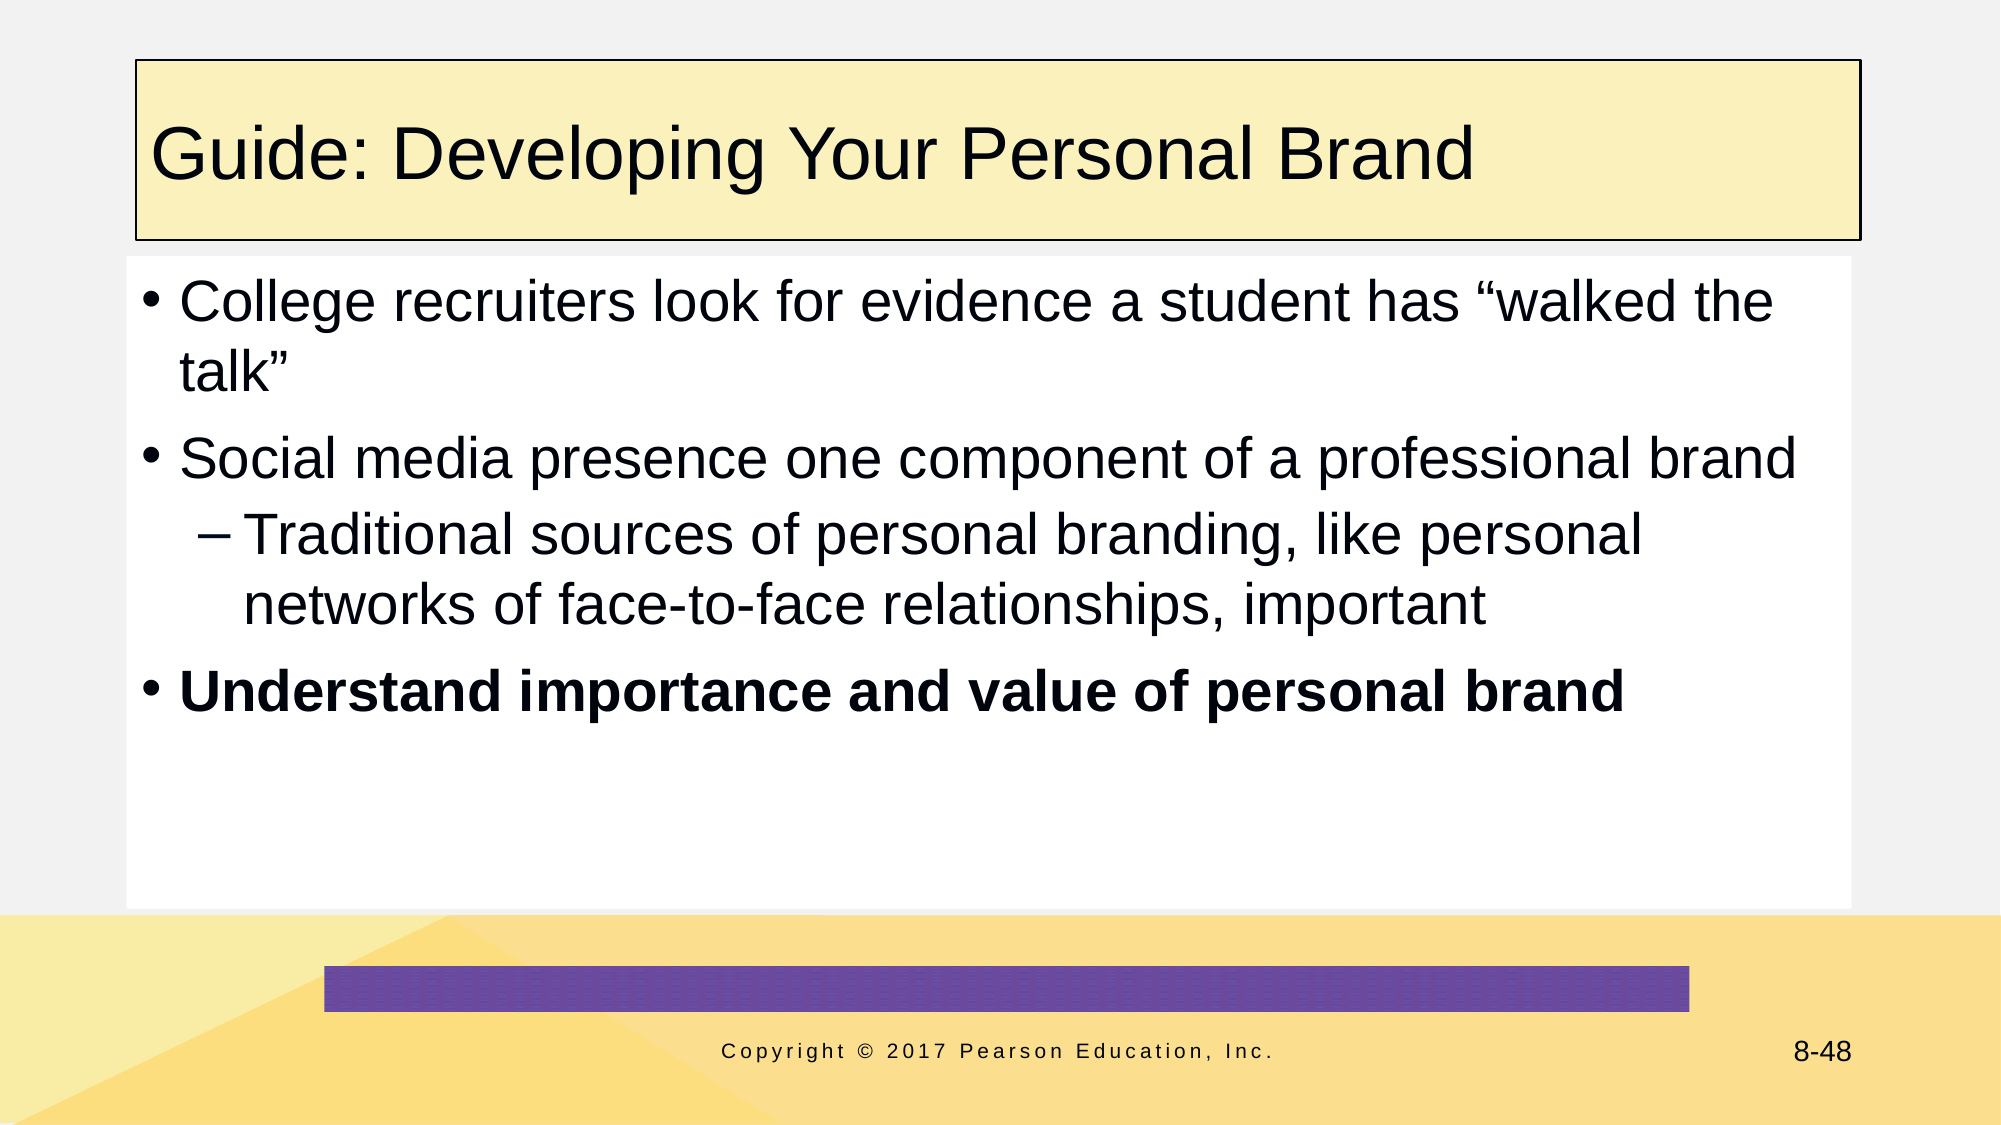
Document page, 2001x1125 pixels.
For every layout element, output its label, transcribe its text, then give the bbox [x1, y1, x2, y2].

list College recruiters look for evidence a student has “walked the talk” Social media presence one component of a professional brand Traditional sources of personal branding, like personal networks of face-to-face relationships, important Understand importance and value of personal brand [126, 255, 1852, 909]
footer Copyright © 2017 Pearson Education, Inc. [326, 1025, 1677, 1075]
title Guide: Developing Your Personal Brand [135, 59, 1862, 241]
